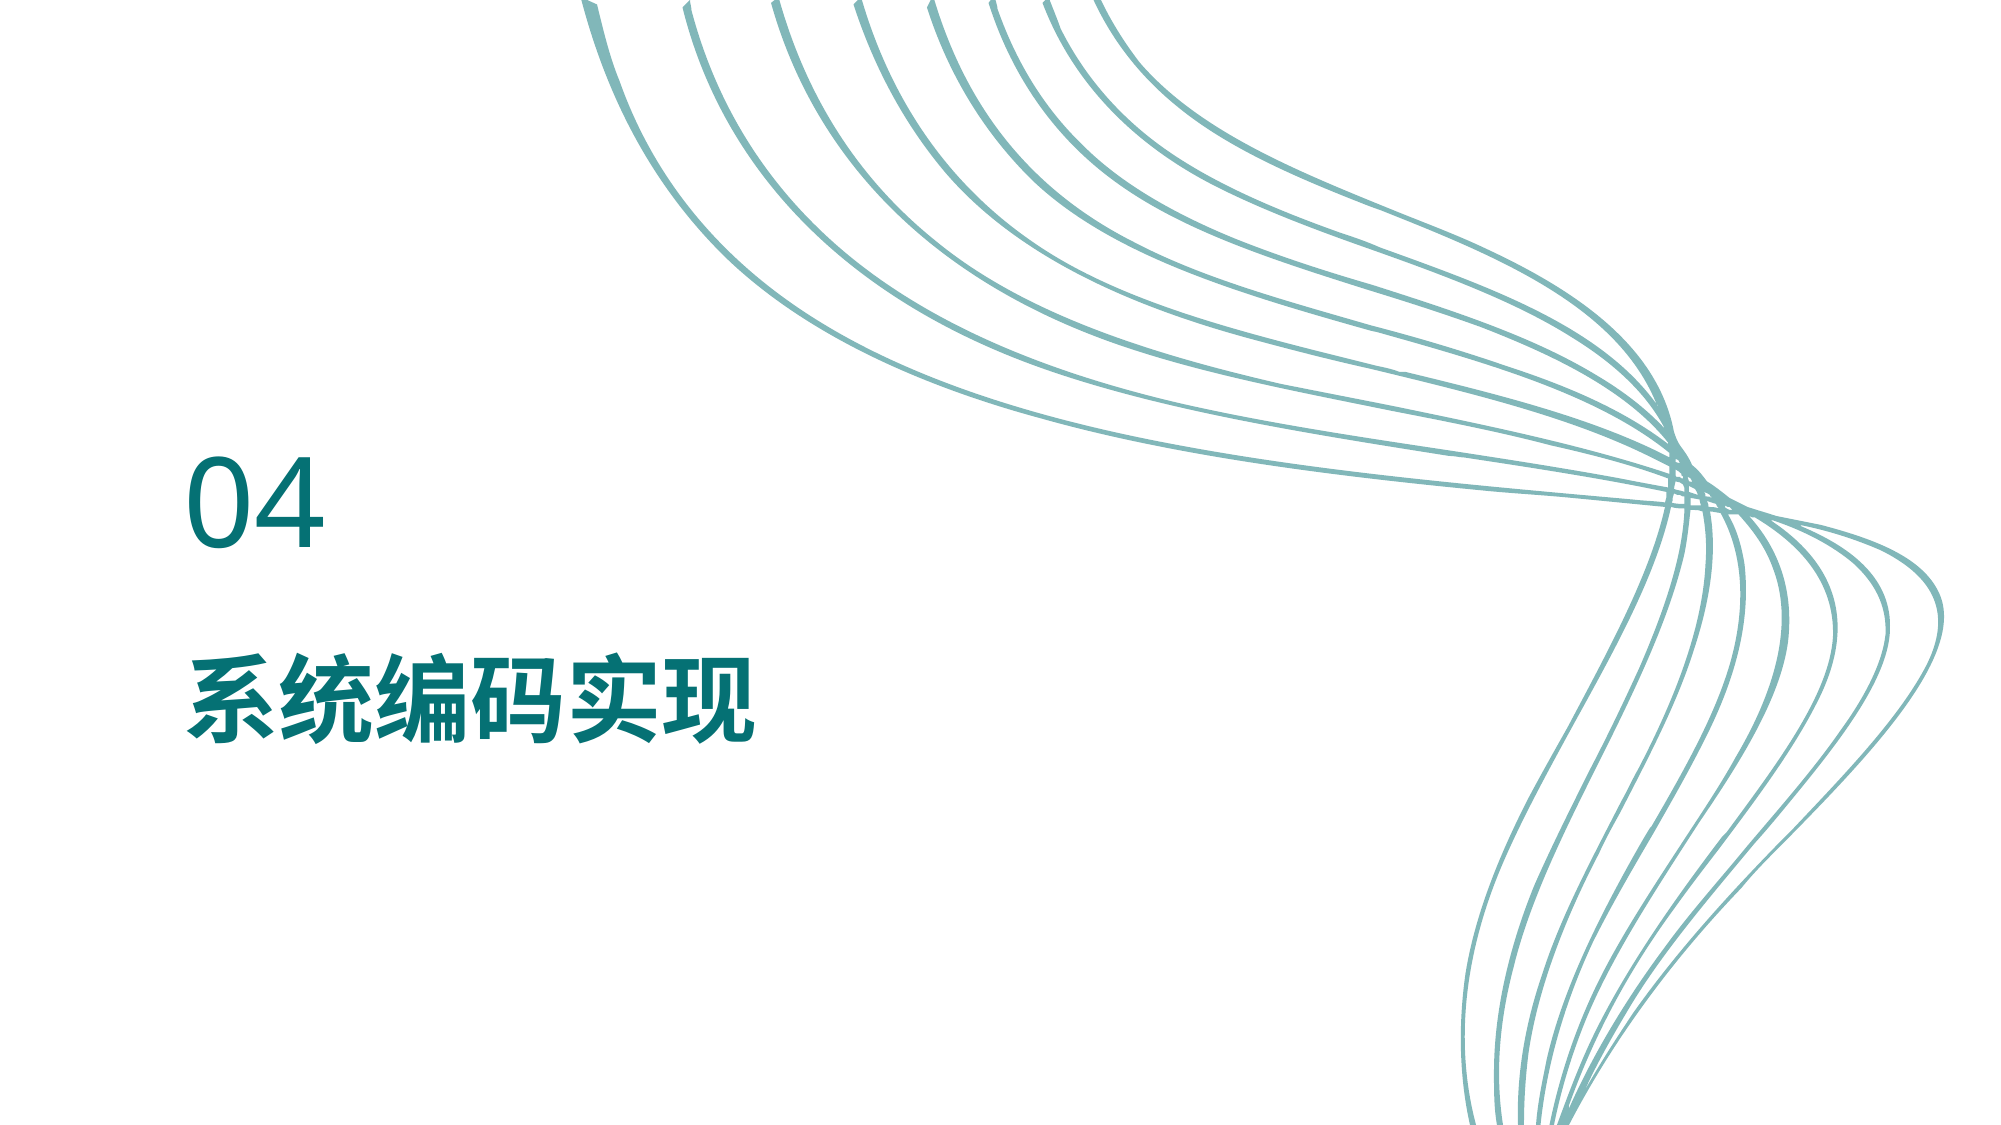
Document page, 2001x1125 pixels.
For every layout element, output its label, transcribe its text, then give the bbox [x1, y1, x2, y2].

title 系统编码实现 [183, 639, 1537, 981]
list 04 [183, 221, 832, 573]
